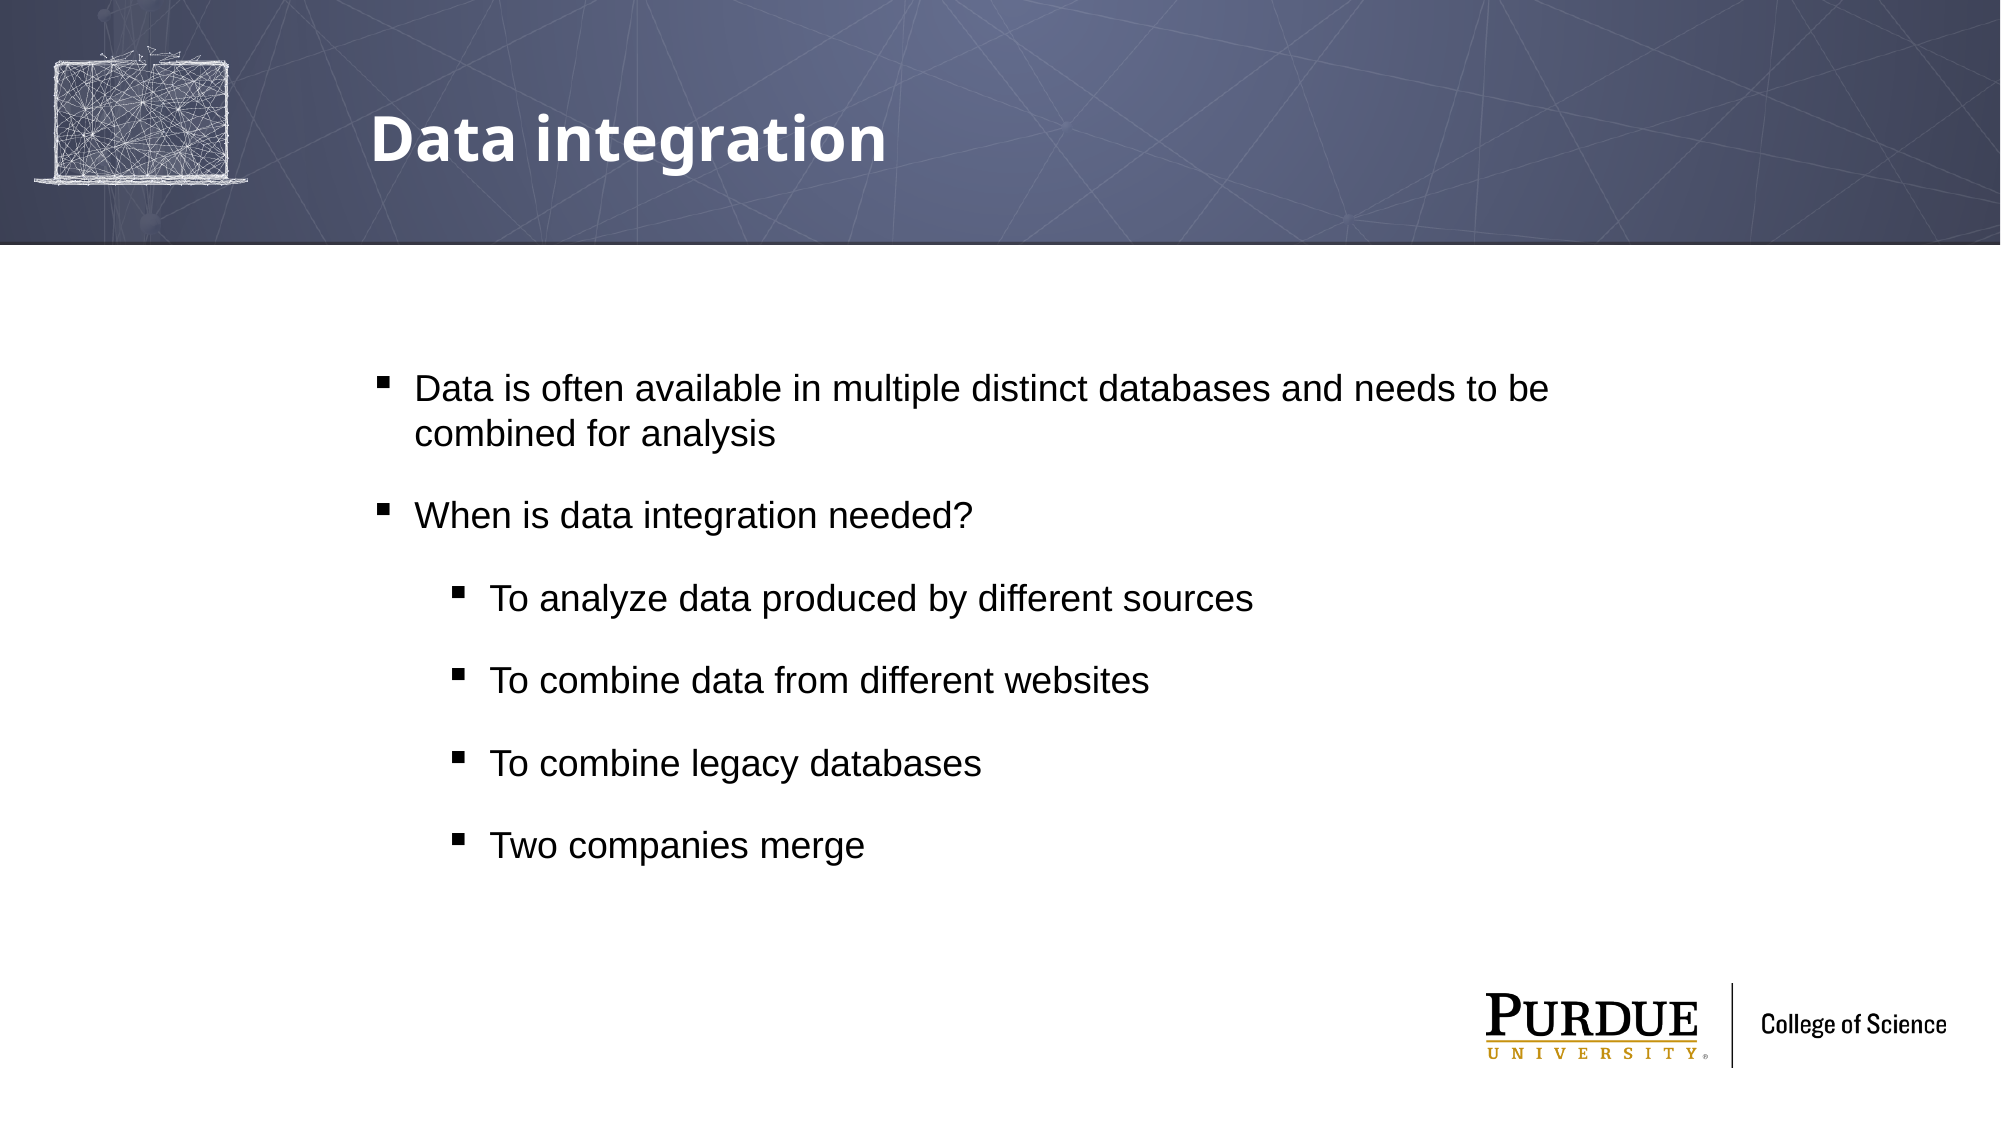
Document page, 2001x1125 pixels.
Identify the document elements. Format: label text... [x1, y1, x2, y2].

title Data integration [368, 98, 1704, 187]
picture [0, 0, 2001, 245]
picture [1486, 983, 1946, 1068]
list Data is often available in multiple distinct databases and needs to be combined for analysis When is data integration needed? To analyze data produced by different sources To combine data from different websites To combine legacy databases Two companies merge [368, 363, 1704, 924]
